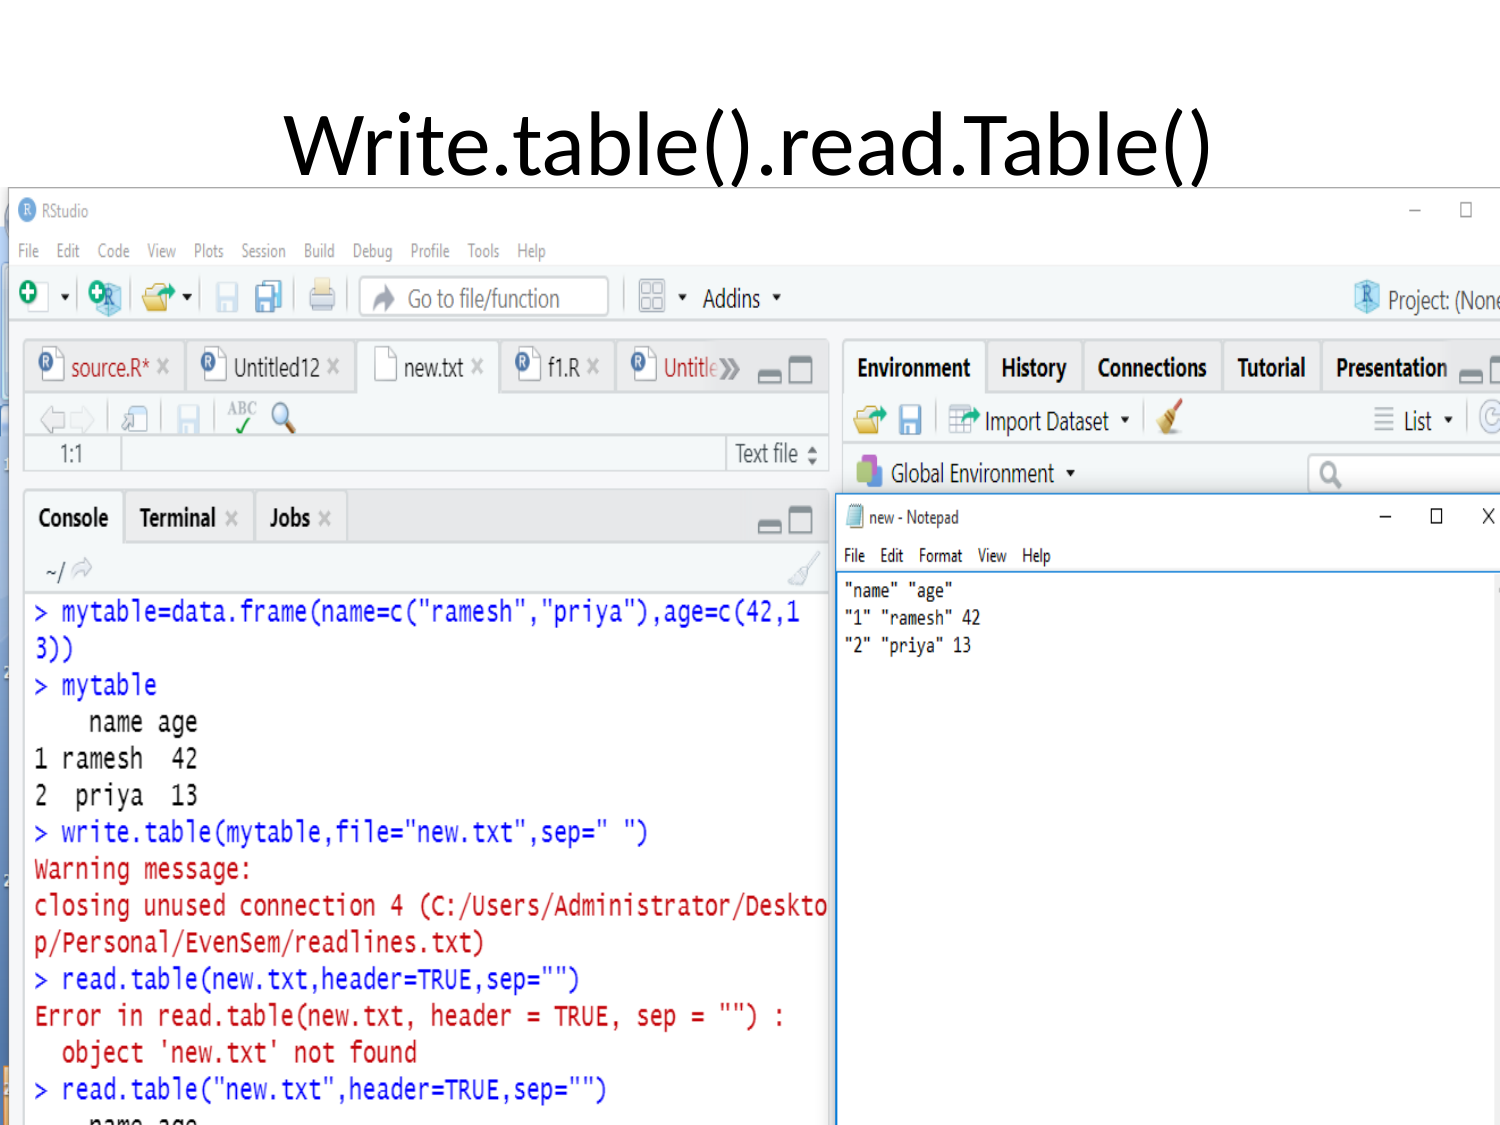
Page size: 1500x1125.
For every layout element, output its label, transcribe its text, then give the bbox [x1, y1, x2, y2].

picture [0, 187, 1500, 1125]
title Write.table().read.Table() [75, 45, 1425, 185]
